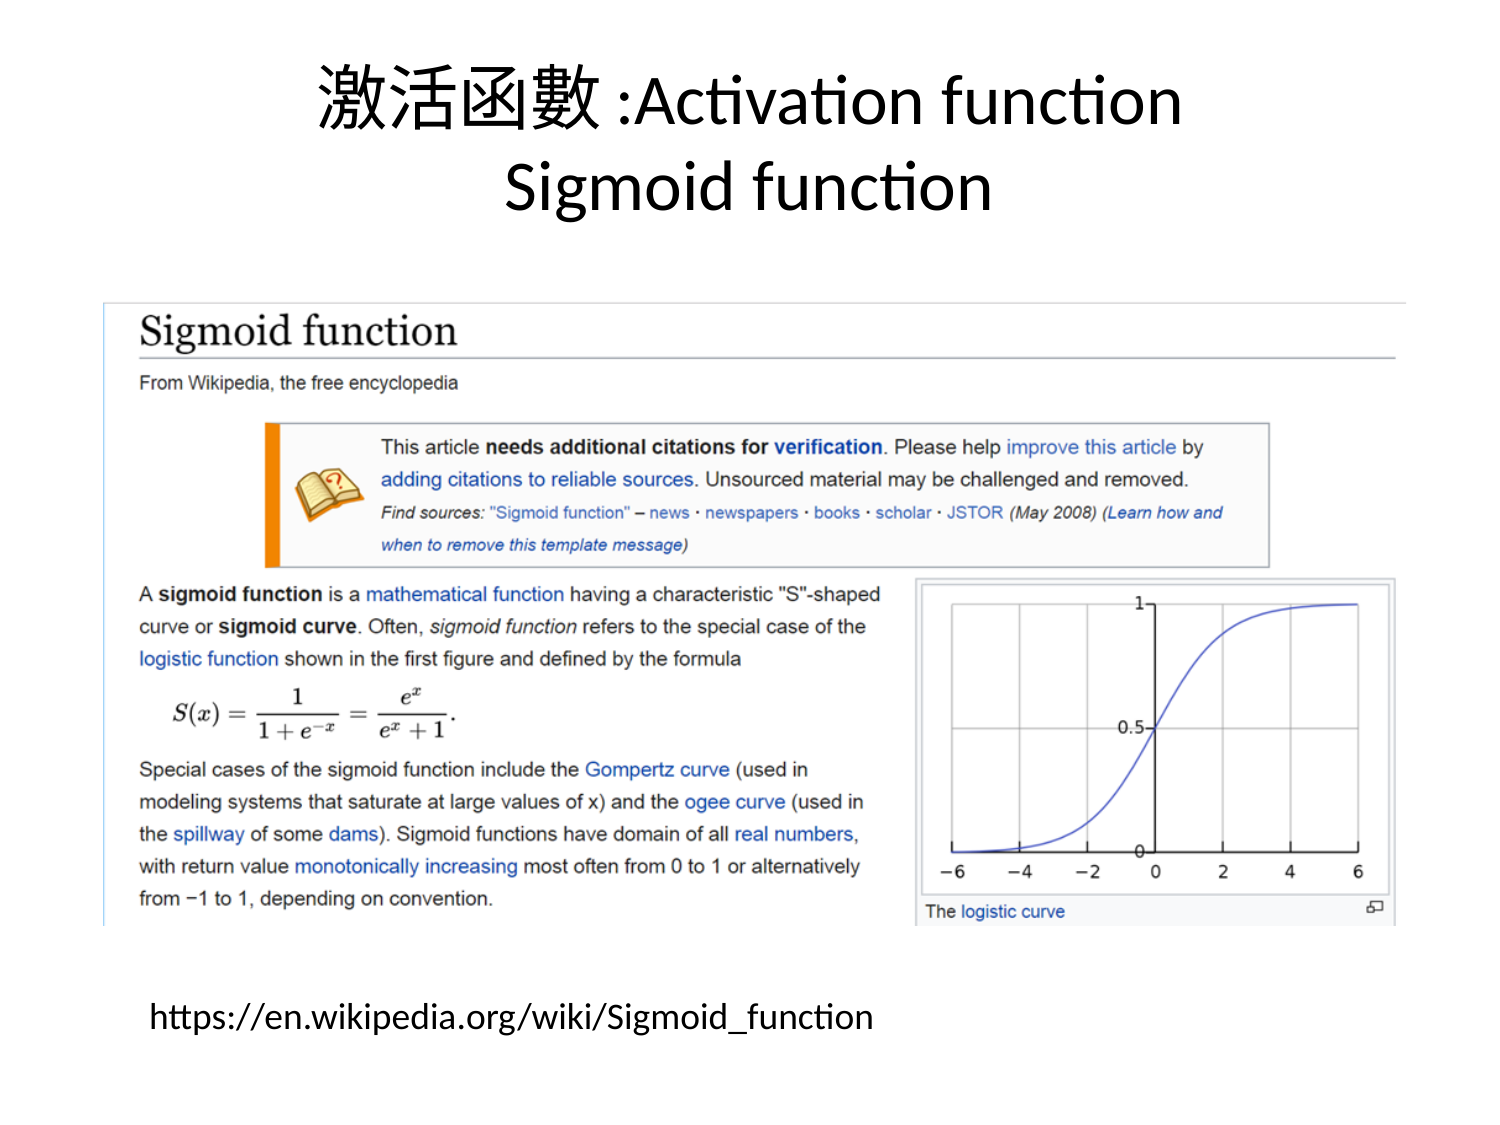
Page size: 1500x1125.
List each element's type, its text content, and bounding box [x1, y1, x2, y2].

title 激活函數:Activation function Sigmoid function [75, 45, 1425, 233]
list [102, 298, 1407, 926]
text_box https://en.wikipedia.org/wiki/Sigmoid_function [134, 985, 933, 1045]
